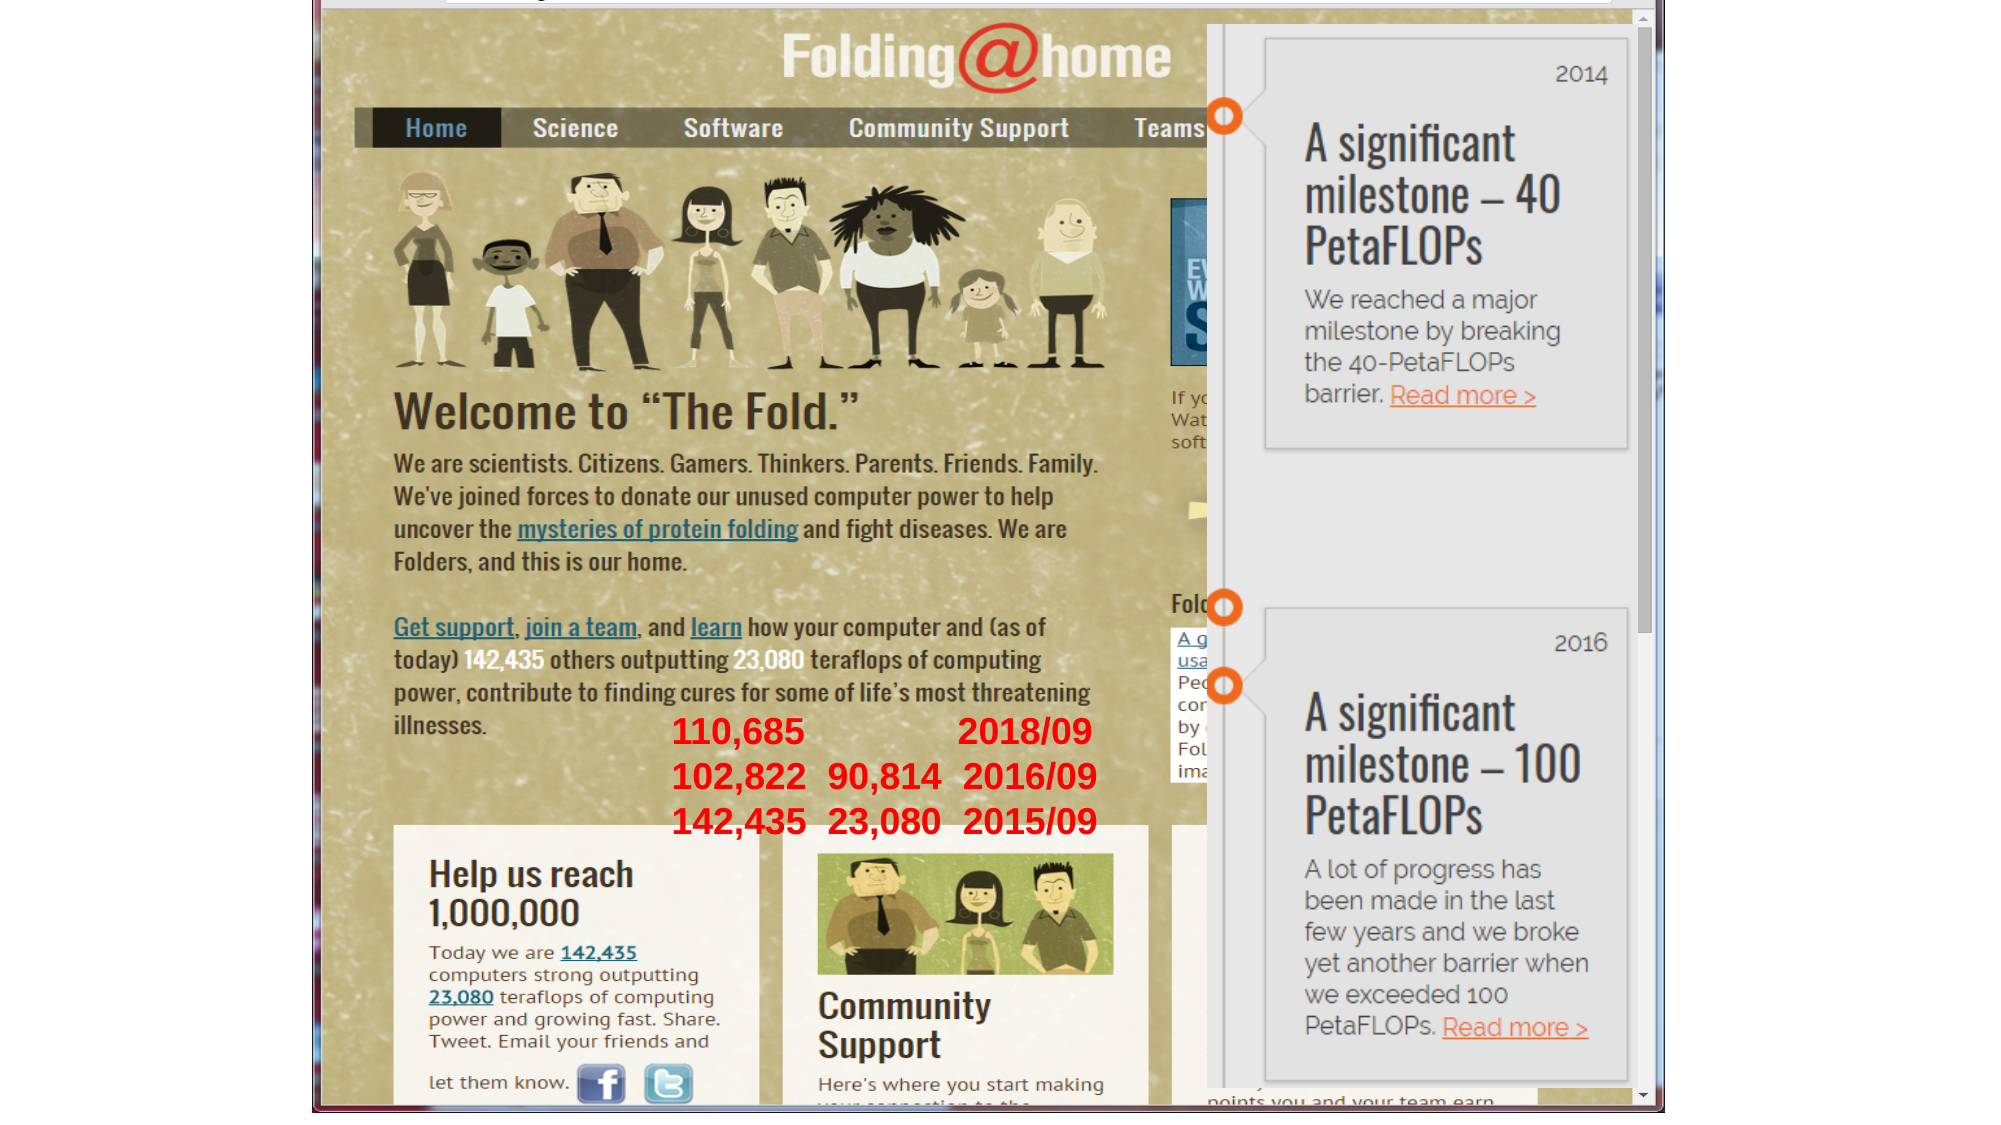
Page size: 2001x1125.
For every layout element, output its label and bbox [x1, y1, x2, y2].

picture [312, 0, 1666, 1113]
